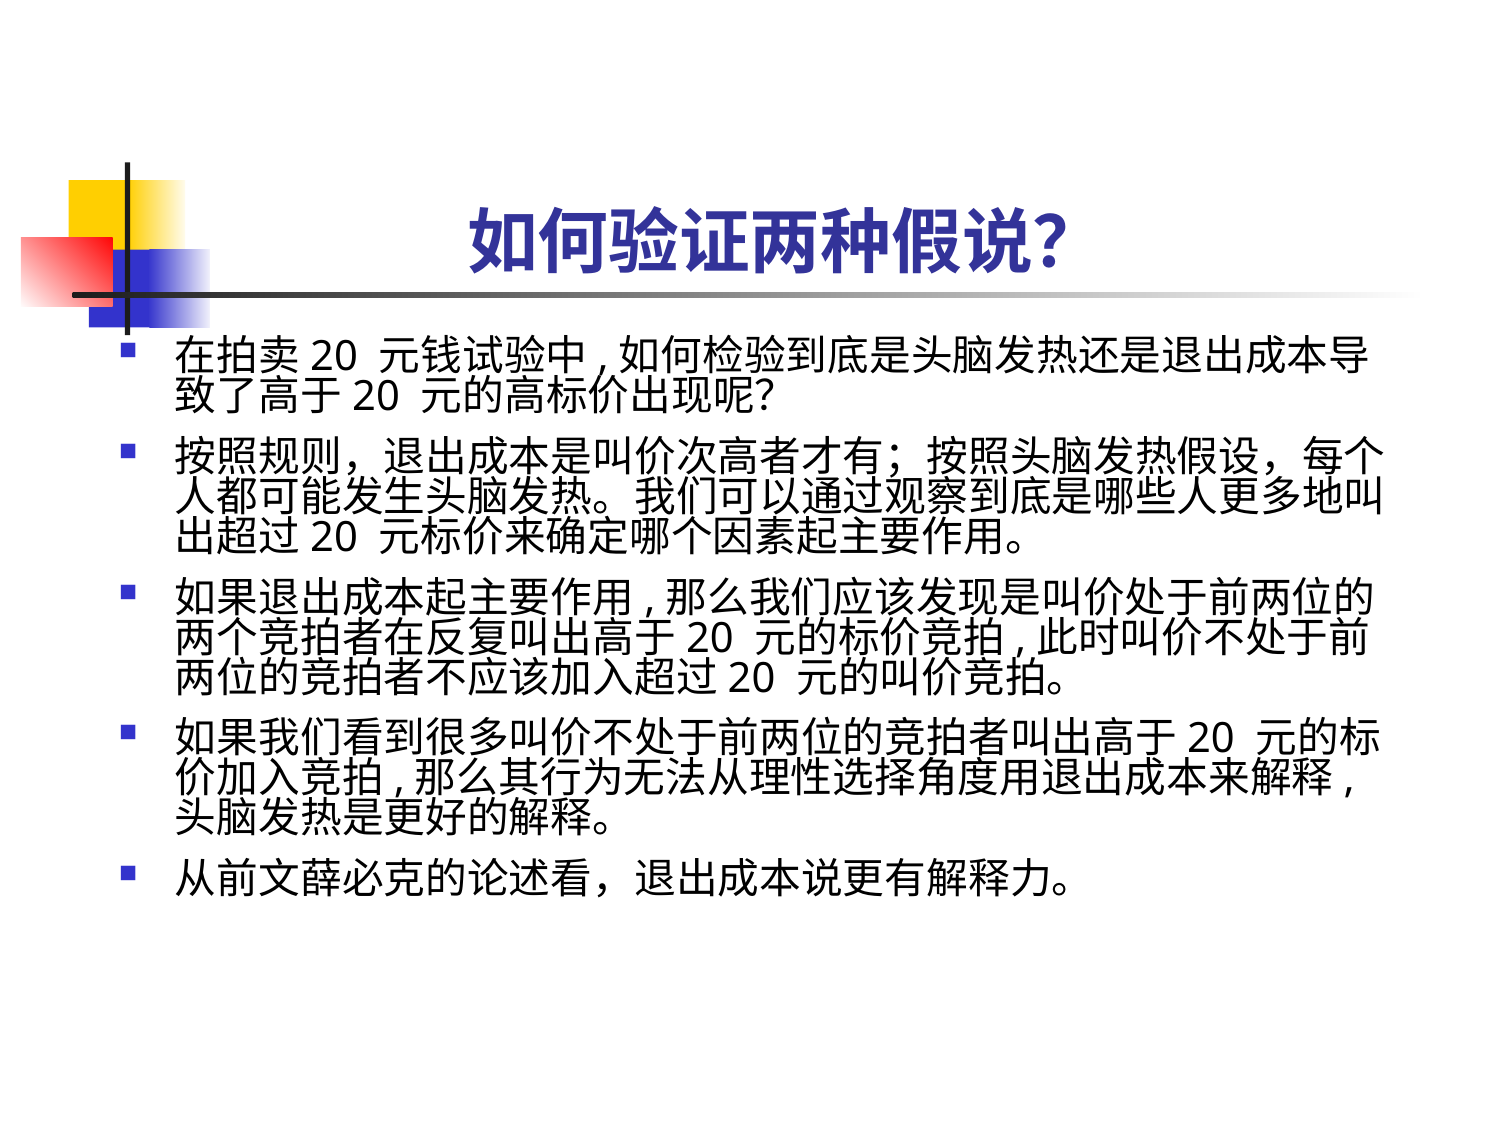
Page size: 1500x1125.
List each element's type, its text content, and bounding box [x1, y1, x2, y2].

list 在拍卖20 元钱试验中,如何检验到底是头脑发热还是退出成本导致了高于20 元的高标价出现呢？ 按照规则，退出成本是叫价次高者才有；按照头脑发热假设，每个人都可能发生头脑发热。我们可以通过观察到底是哪些人更多地叫出超过20 元标价来确定哪个因素起主要作用。 如果退出成本起主要作用,那么我们应该发现是叫价处于前两位的两个竞拍者在反复叫出高于20 元的标价竞拍,此时叫价不处于前两位的竞拍者不应该加入超过20 元的叫价竞拍。 如果我们看到很多叫价不处于前两位的竞拍者叫出高于20 元的标价加入竞拍,那么其行为无法从理性选择角度用退出成本来解释,头脑发热是更好的解释。 从前文薛必克的论述看，退出成本说更有解释力。 [103, 330, 1403, 988]
title 如何验证两种假说？ [229, 101, 1341, 289]
